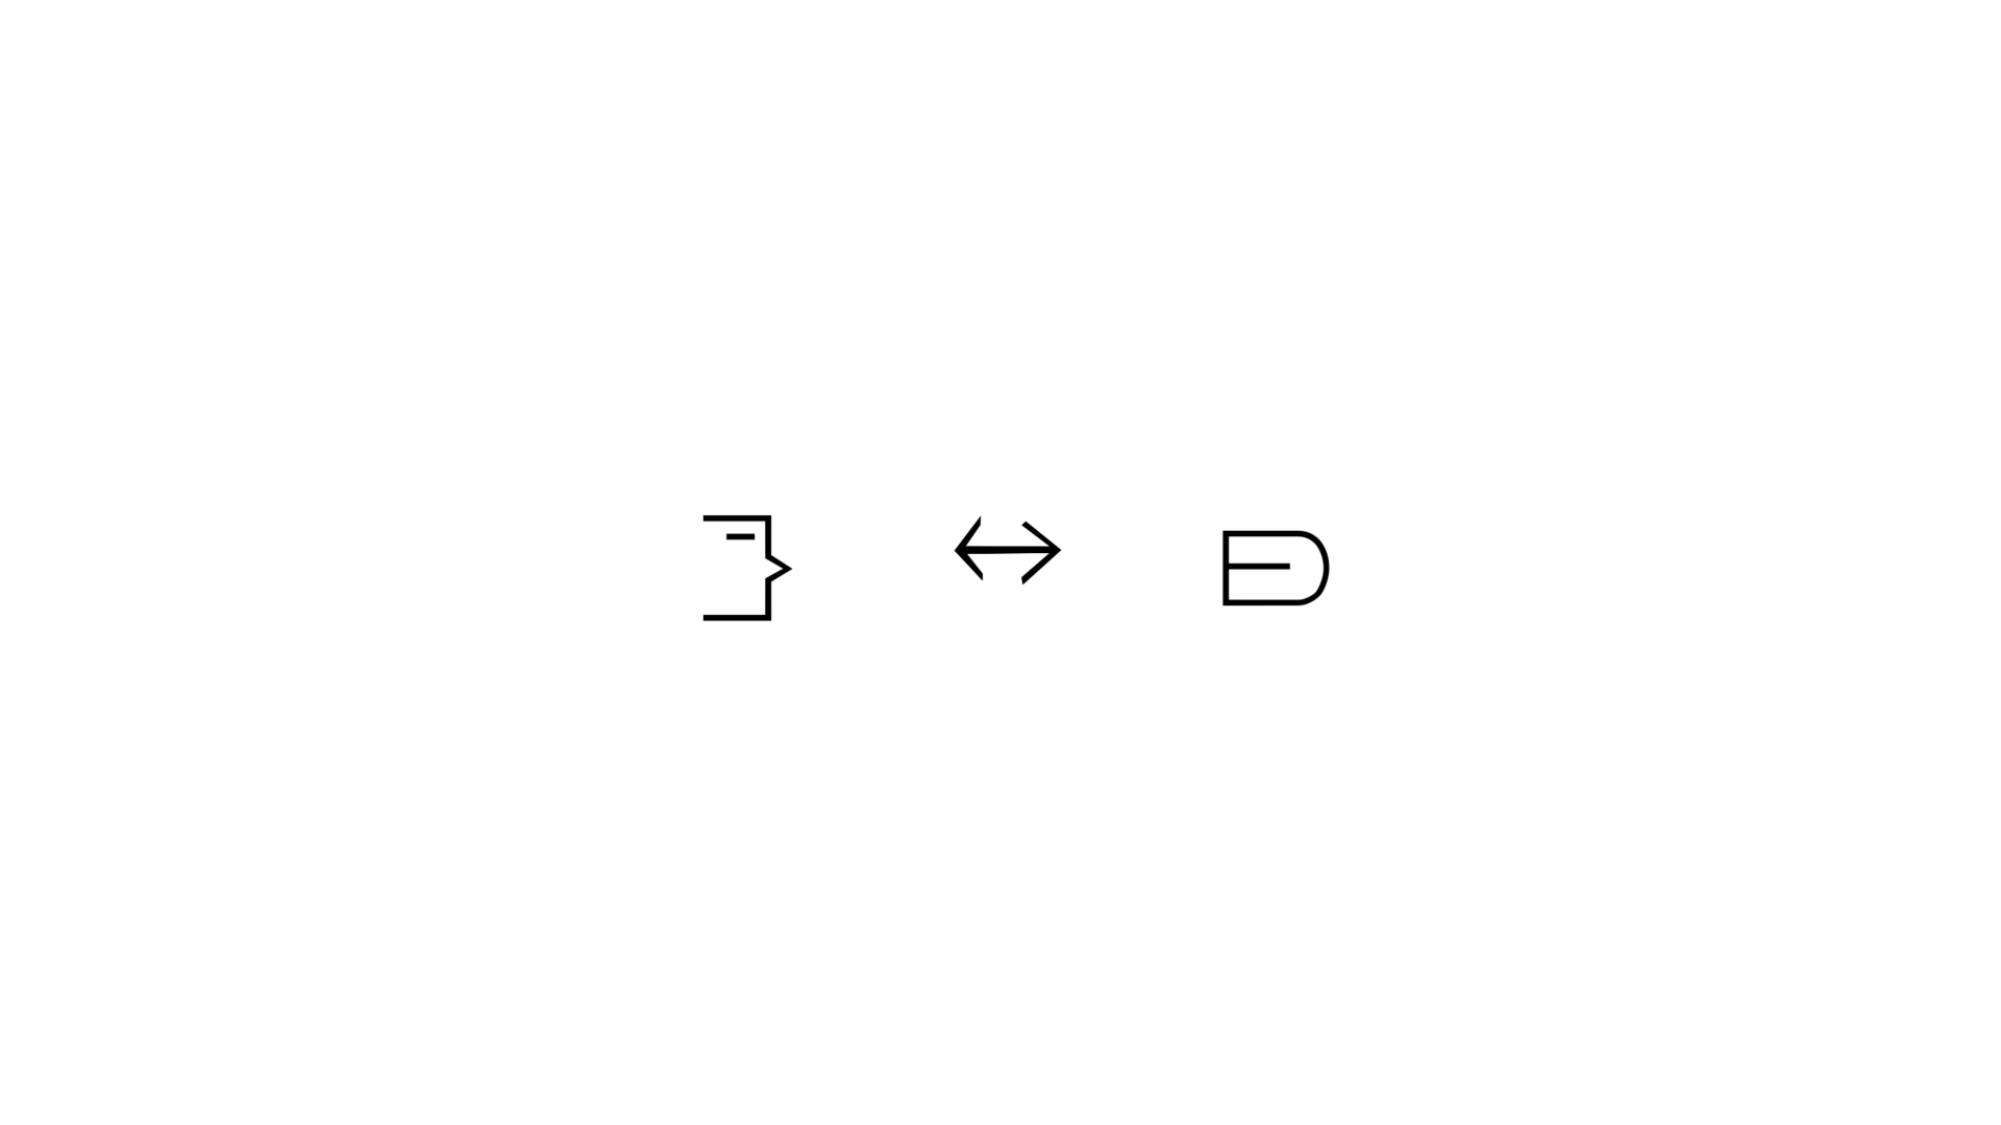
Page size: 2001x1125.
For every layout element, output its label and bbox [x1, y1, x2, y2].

picture [641, 445, 1359, 680]
